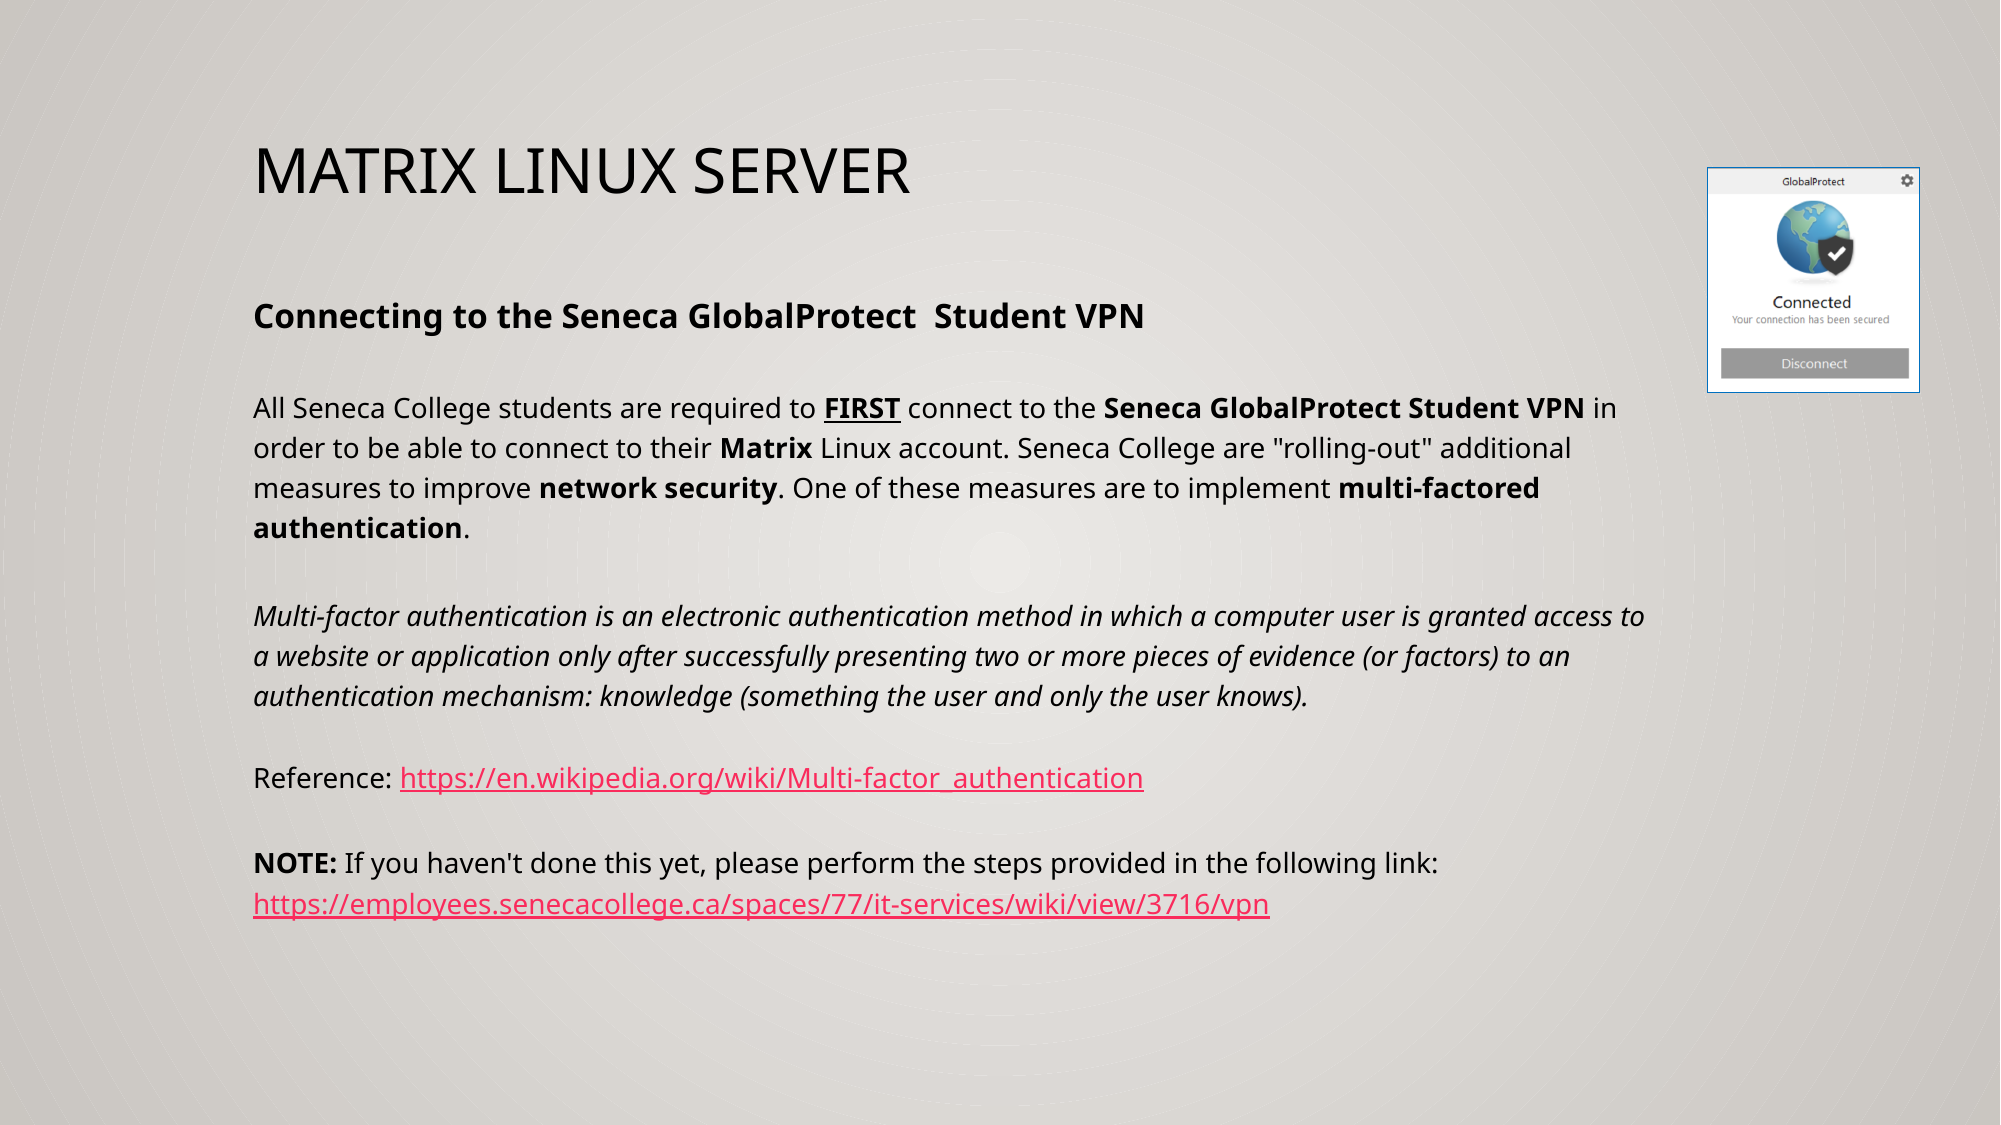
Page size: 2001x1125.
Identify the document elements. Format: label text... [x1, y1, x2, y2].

title Matrix Linux Server [238, 131, 1814, 305]
list Connecting to the Seneca GlobalProtect Student VPN All Seneca College students are required to FIRST connect to the Seneca GlobalProtect Student VPN in order to be able to connect to their Matrix Linux account. Seneca College are "rolling-out" additional measures to improve network security. One of these measures are to implement multi-factored authentication. Multi-factor authentication is an electronic authentication method in which a computer user is granted access to a website or application only after successfully presenting two or more pieces of evidence (or factors) to an authentication mechanism: knowledge (something the user and only the user knows). Reference: https://en.wikipedia.org/wiki/Multi-factor_authentication NOTE: If you haven't done this yet, please perform the steps provided in the following link: https://employees.senecacollege.ca/spaces/77/it-services/wiki/view/3716/vpn [238, 279, 1671, 1061]
picture [1707, 167, 1920, 393]
